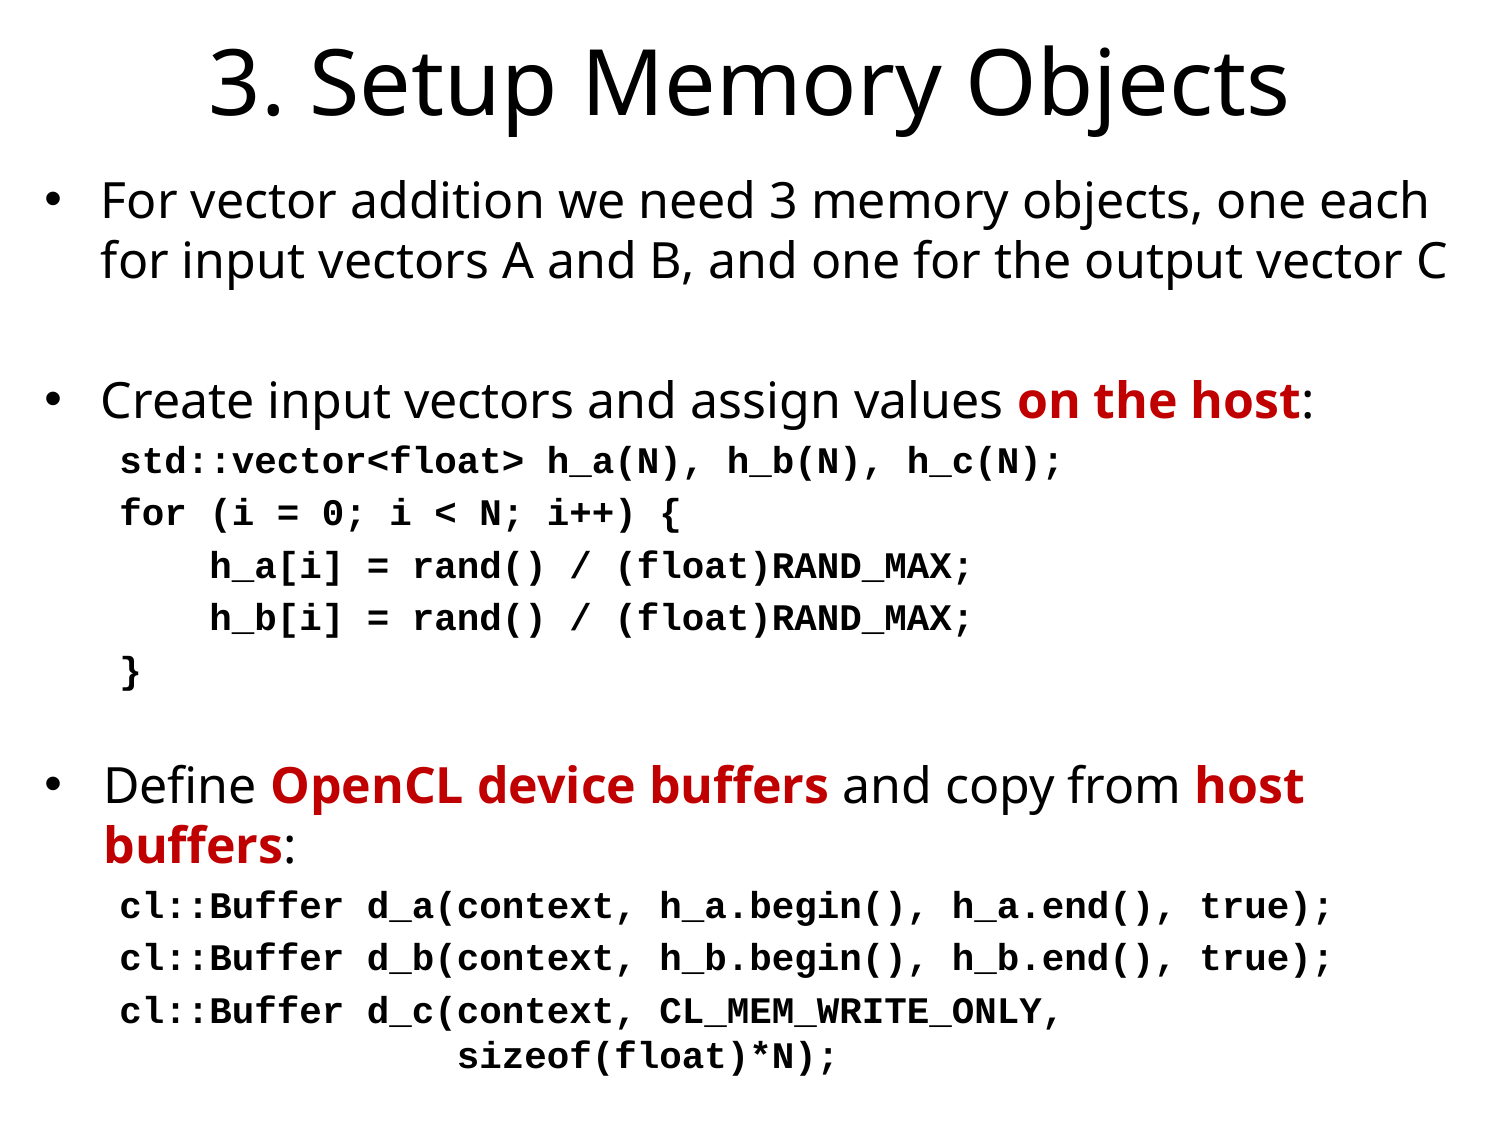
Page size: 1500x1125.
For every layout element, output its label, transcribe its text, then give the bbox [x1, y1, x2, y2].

list For vector addition we need 3 memory objects, one each for input vectors A and B, and one for the output vector C Create input vectors and assign values on the host: std::vector<float> h_a(N), h_b(N), h_c(N); for (i = 0; i < N; i++) { h_a[i] = rand() / (float)RAND_MAX; h_b[i] = rand() / (float)RAND_MAX; } Define OpenCL device buffers and copy from host buffers: cl::Buffer d_a(context, h_a.begin(), h_a.end(), true); cl::Buffer d_b(context, h_b.begin(), h_b.end(), true); cl::Buffer d_c(context, CL_MEM_WRITE_ONLY, sizeof(float)*N); [29, 160, 1464, 1047]
title 3. Setup Memory Objects [75, 0, 1425, 160]
